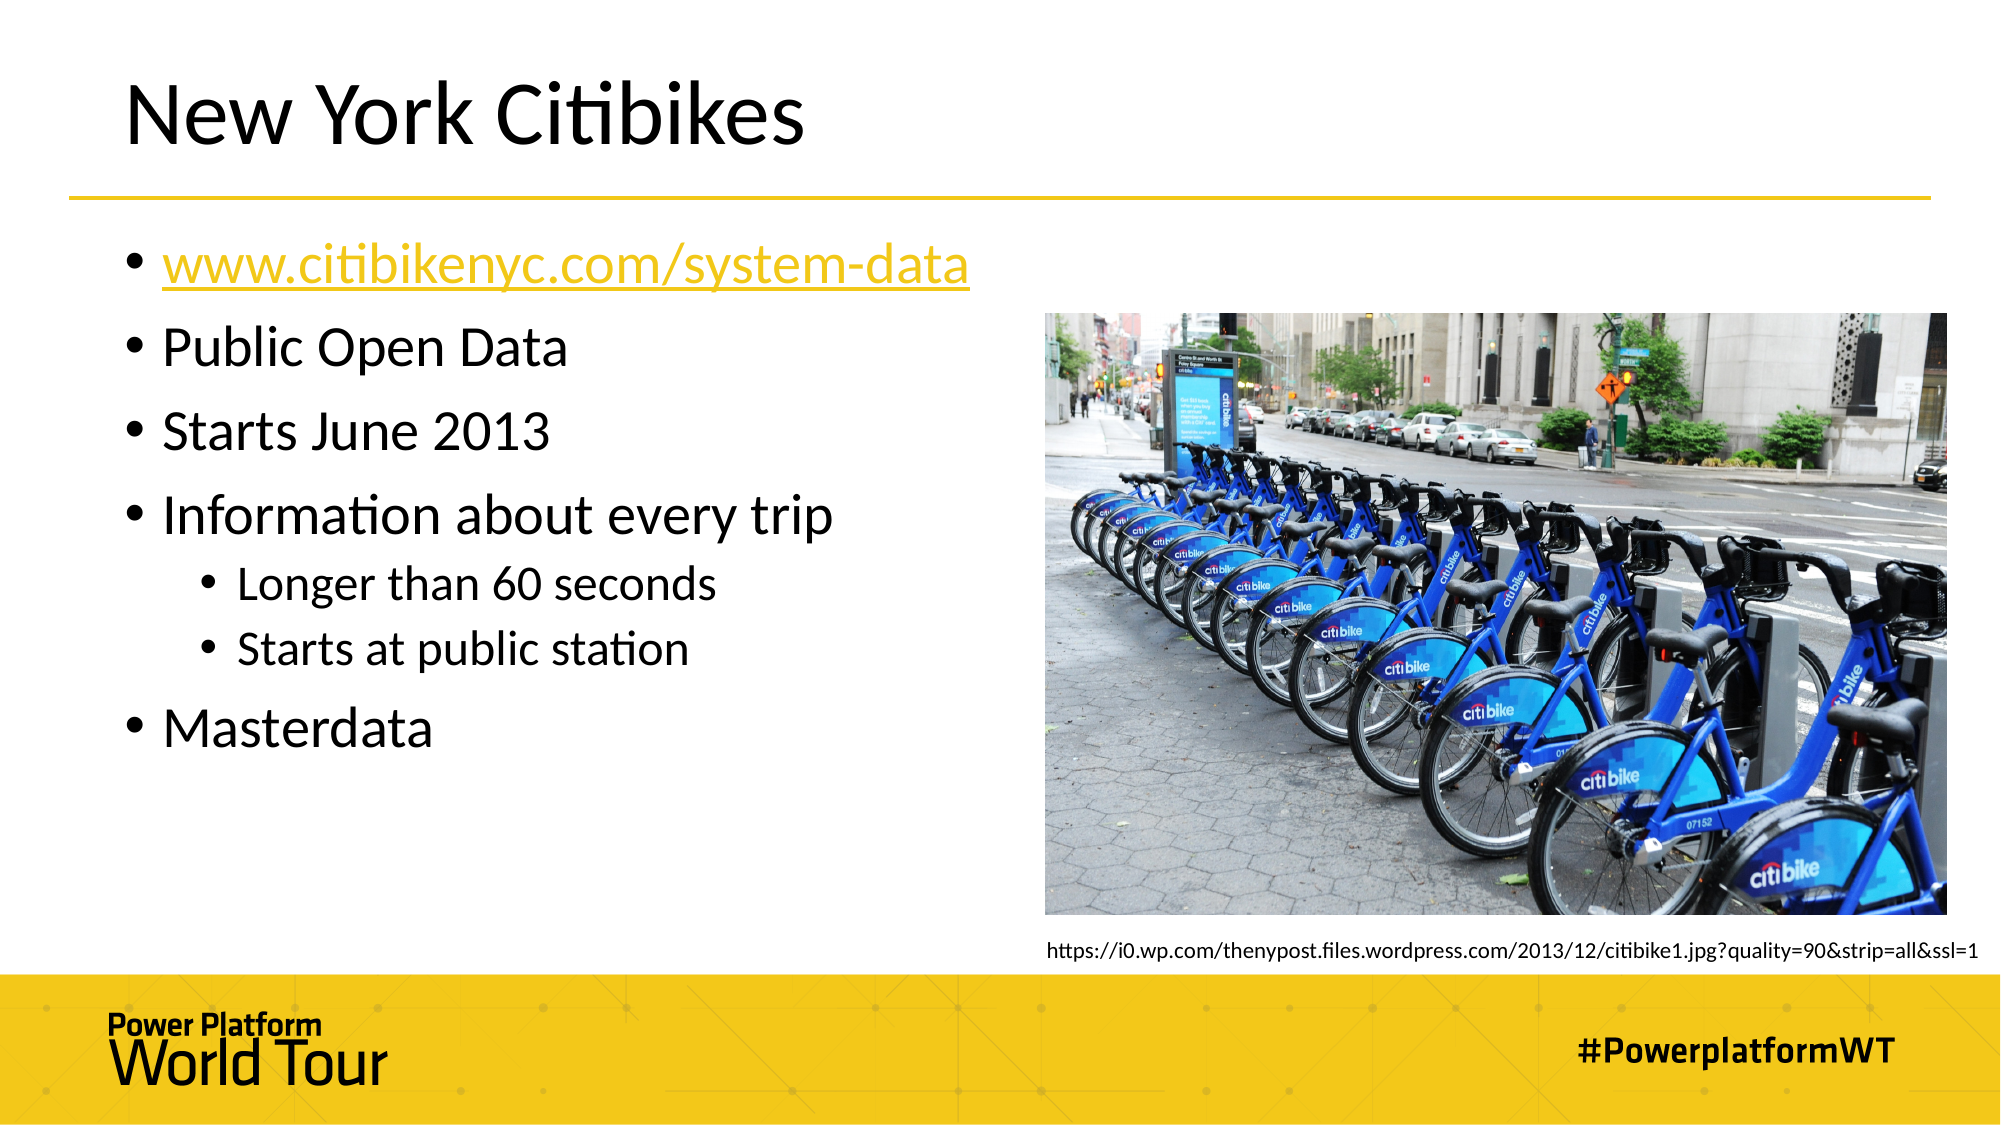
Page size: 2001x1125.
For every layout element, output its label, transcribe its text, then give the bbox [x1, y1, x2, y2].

title New York Citibikes [109, 32, 1893, 199]
picture [0, 0, 2001, 1125]
list www.citibikenyc.com/system-data Public Open Data Starts June 2013 Information about every trip Longer than 60 seconds Starts at public station Masterdata [109, 225, 1893, 950]
text_box https://i0.wp.com/thenypost.files.wordpress.com/2013/12/citibike1.jpg?quality=90&strip=all&ssl=1 [1031, 928, 1996, 971]
